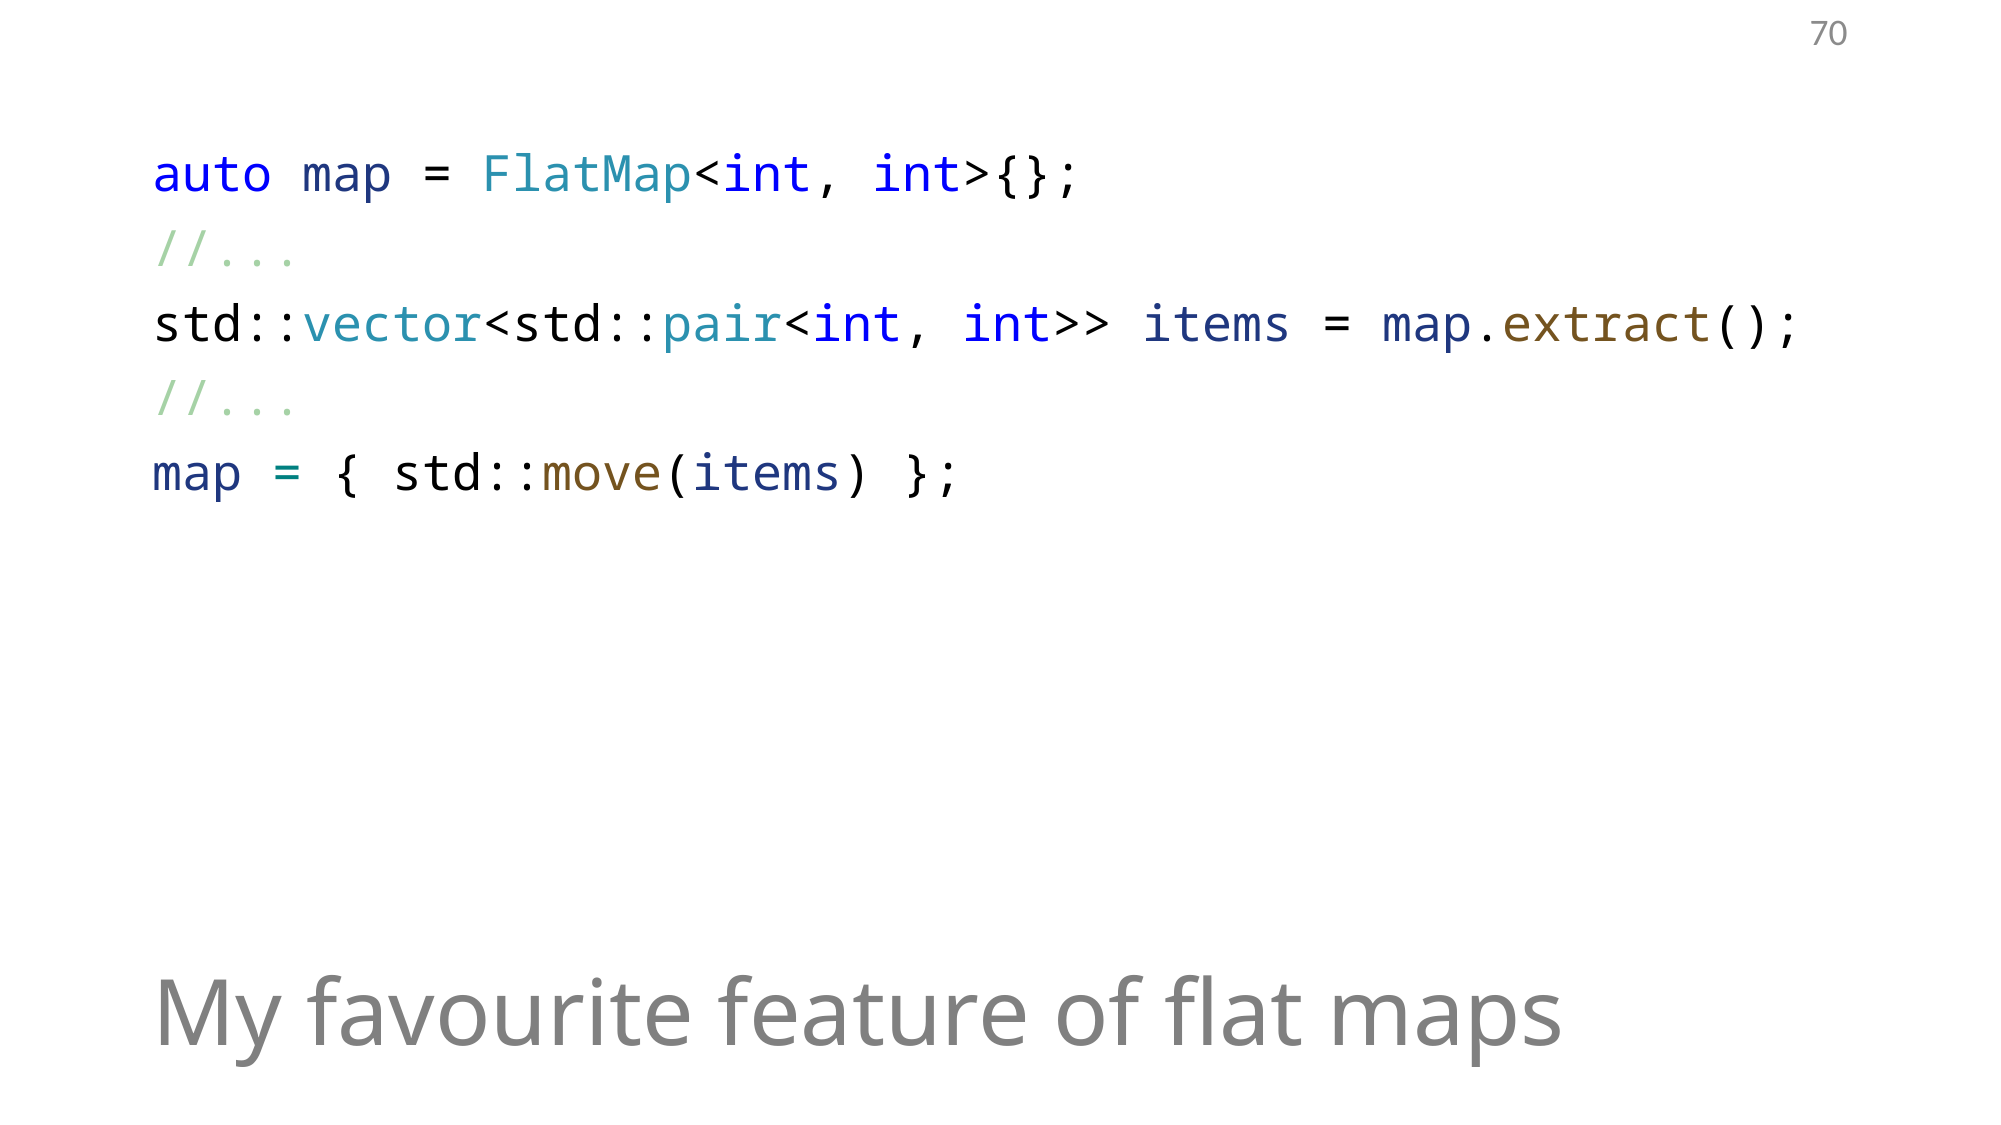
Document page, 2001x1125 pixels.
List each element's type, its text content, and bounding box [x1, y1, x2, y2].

slide_number 70 [1412, 0, 1863, 60]
list auto map = FlatMap<int, int>{}; //... std::vector<std::pair<int, int>> items = map.extract(); //... map = { std::move(items) }; [137, 59, 1863, 908]
title My favourite feature of flat maps [137, 908, 1863, 1125]
